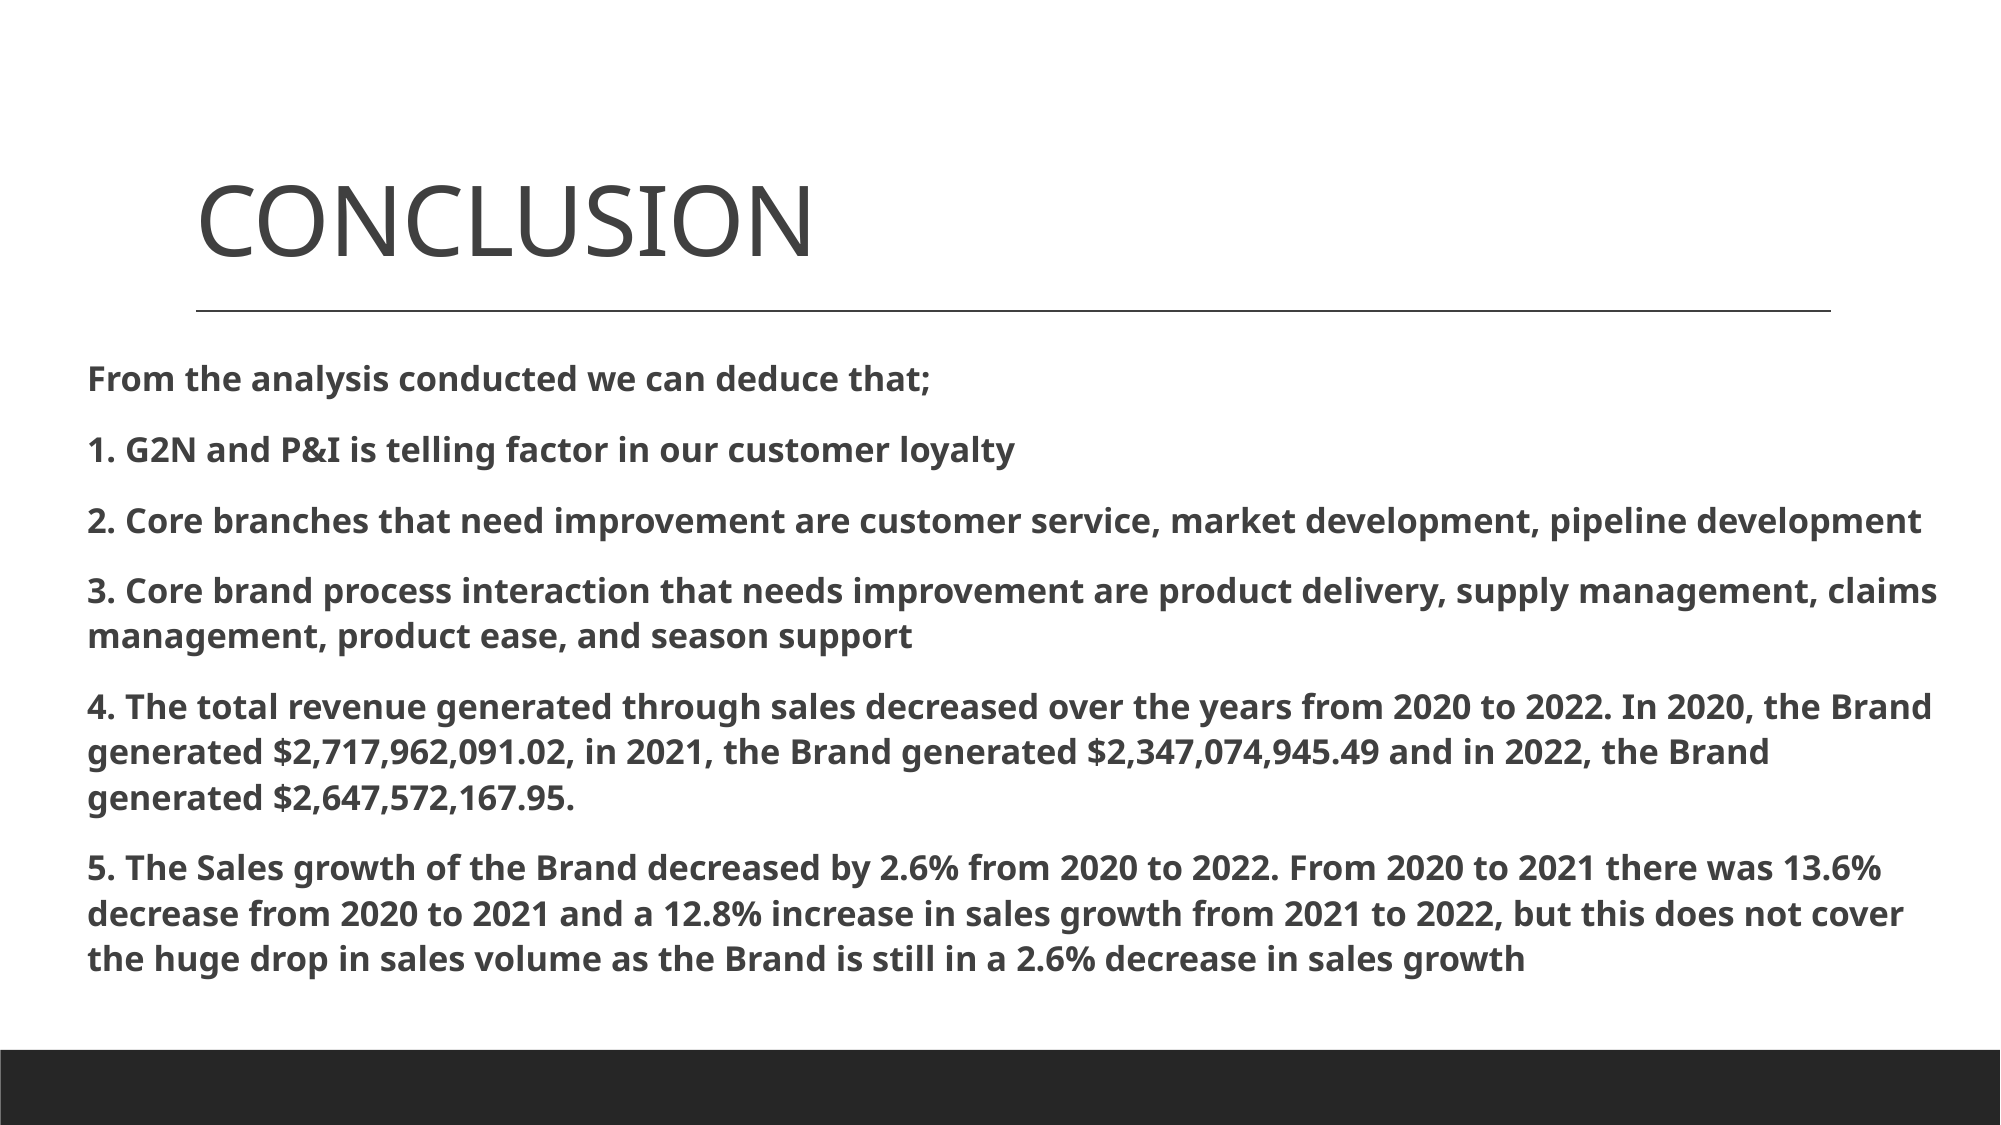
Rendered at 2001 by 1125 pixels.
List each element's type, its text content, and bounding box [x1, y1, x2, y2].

list From the analysis conducted we can deduce that; 1. G2N and P&I is telling factor in our customer loyalty 2. Core branches that need improvement are customer service, market development, pipeline development 3. Core brand process interaction that needs improvement are product delivery, supply management, claims management, product ease, and season support 4. The total revenue generated through sales decreased over the years from 2020 to 2022. In 2020, the Brand generated $2,717,962,091.02, in 2021, the Brand generated $2,347,074,945.49 and in 2022, the Brand generated $2,647,572,167.95. 5. The Sales growth of the Brand decreased by 2.6% from 2020 to 2022. From 2020 to 2021 there was 13.6% decrease from 2020 to 2021 and a 12.8% increase in sales growth from 2021 to 2022, but this does not cover the huge drop in sales volume as the Brand is still in a 2.6% decrease in sales growth [72, 345, 1957, 1025]
title CONCLUSION [180, 47, 1830, 285]
